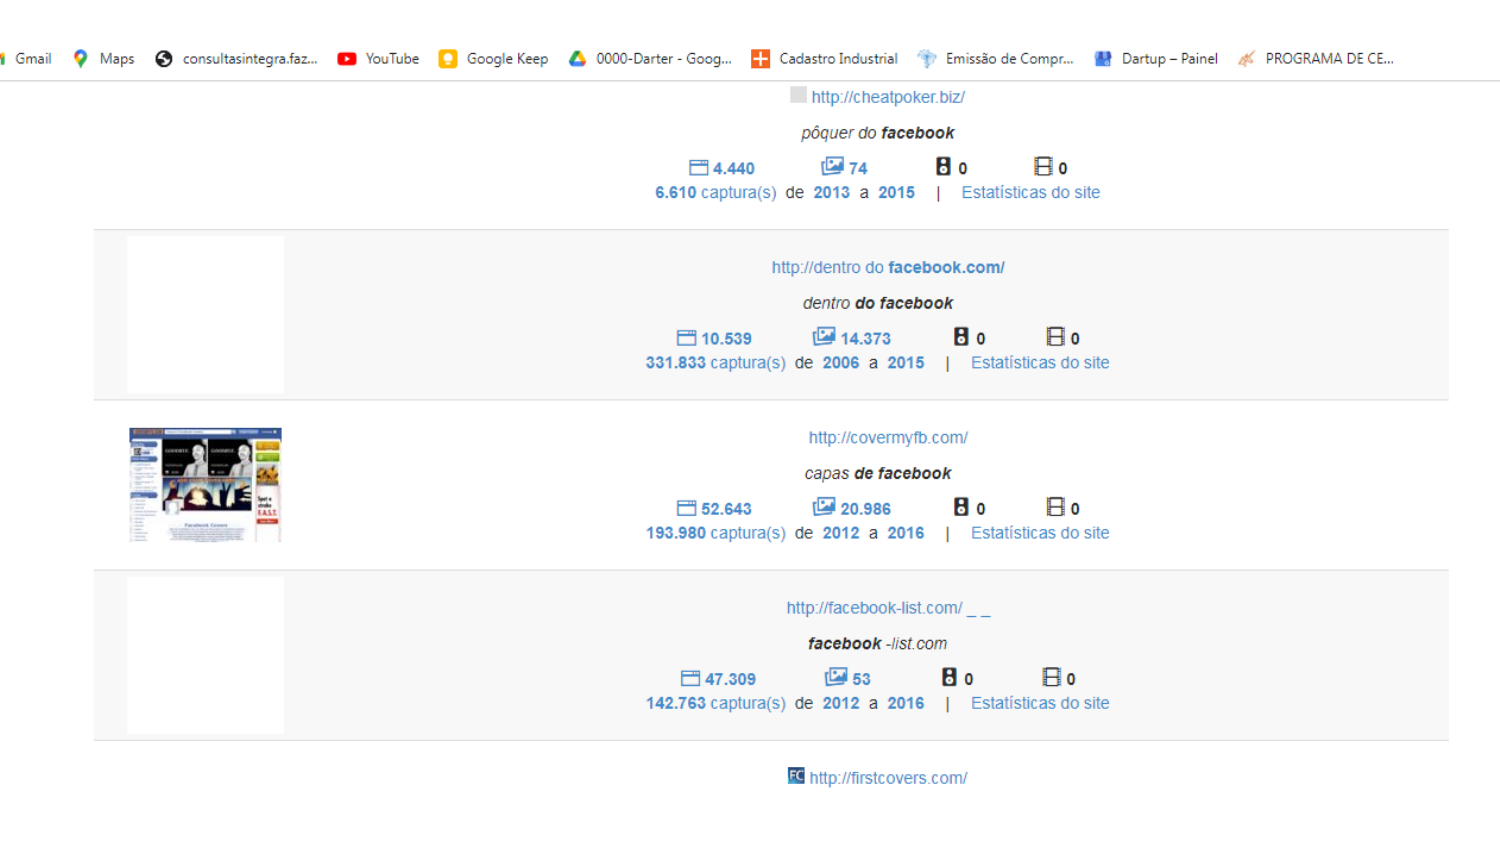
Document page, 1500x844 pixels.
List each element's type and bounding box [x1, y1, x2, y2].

picture [0, 47, 1500, 797]
